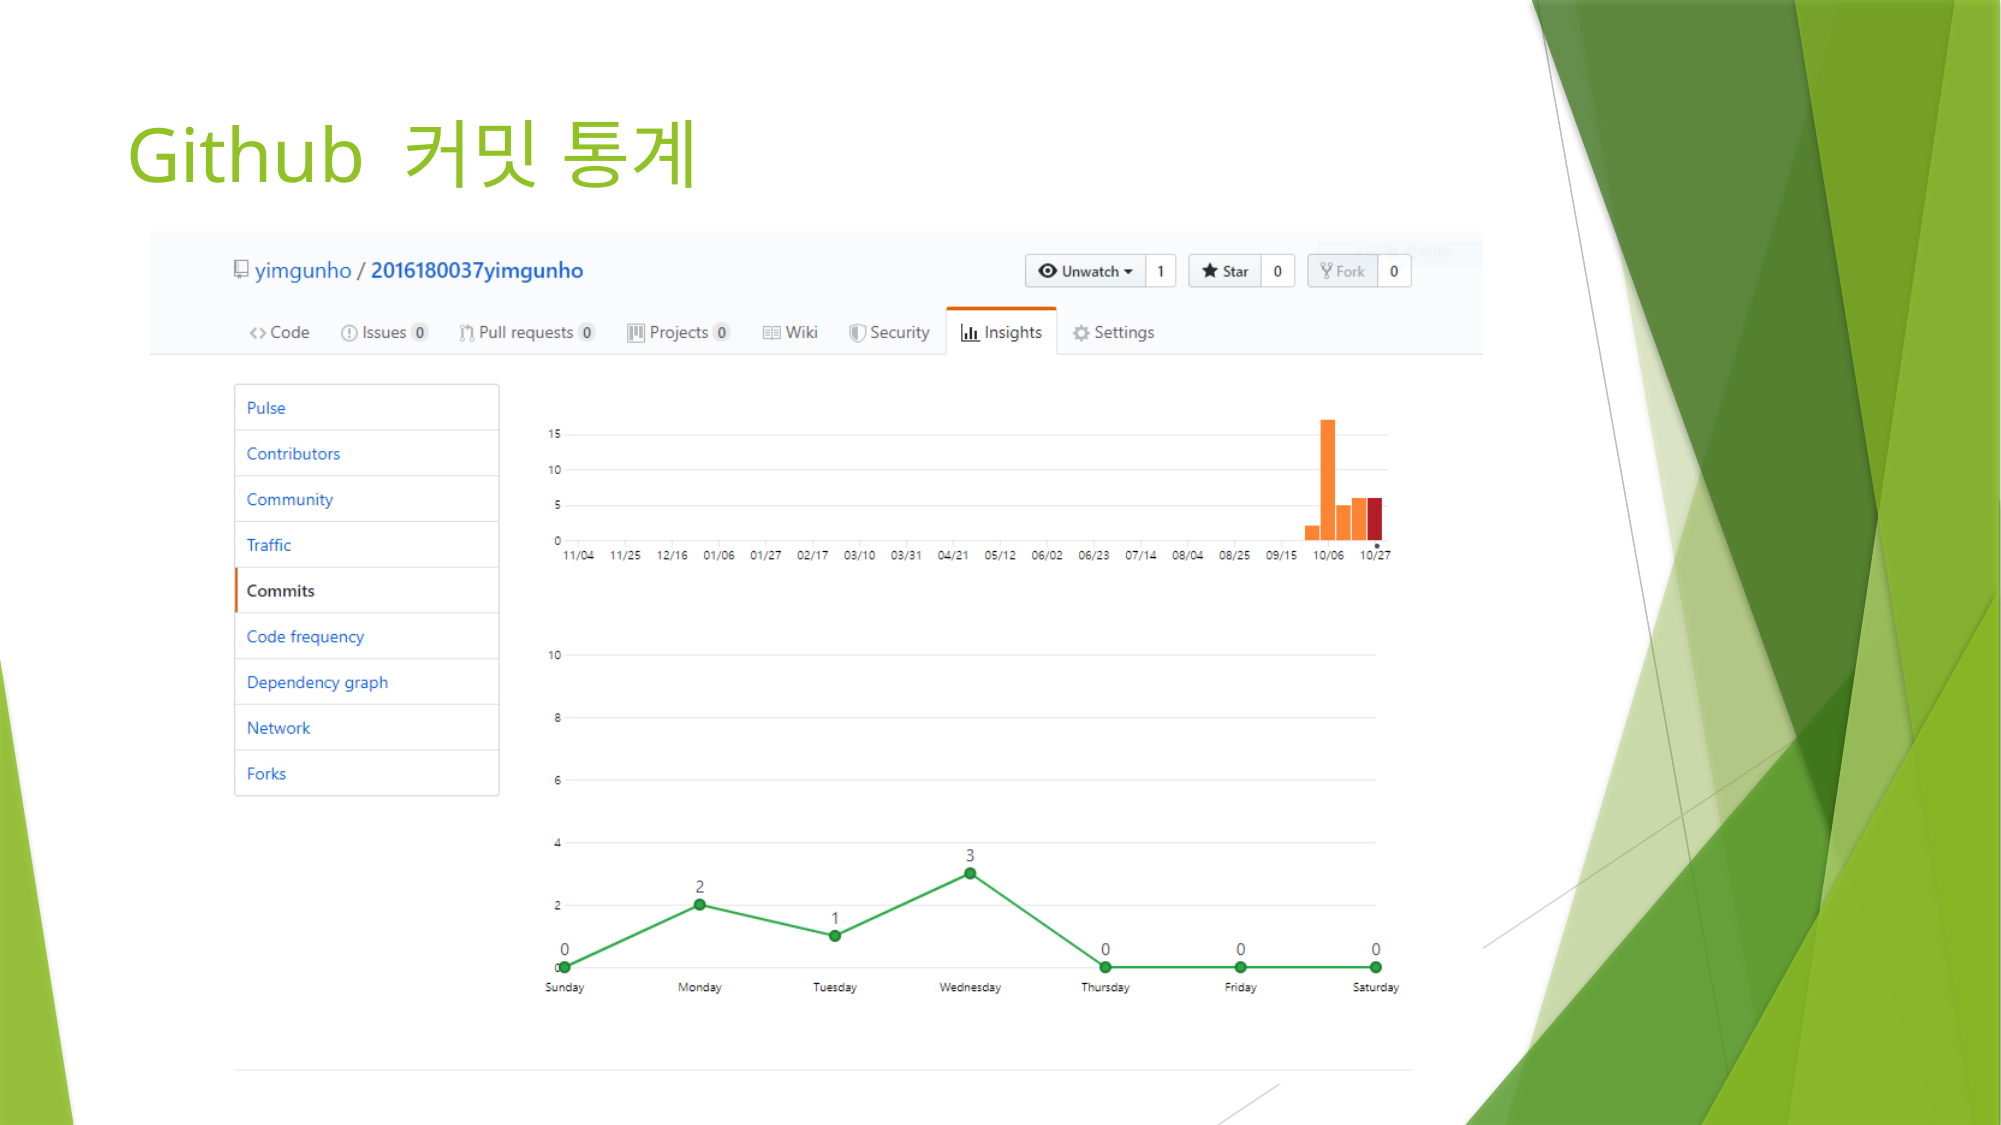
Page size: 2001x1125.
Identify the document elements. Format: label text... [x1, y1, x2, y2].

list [149, 231, 1483, 1085]
title Github 커밋 통계 [111, 99, 1522, 317]
